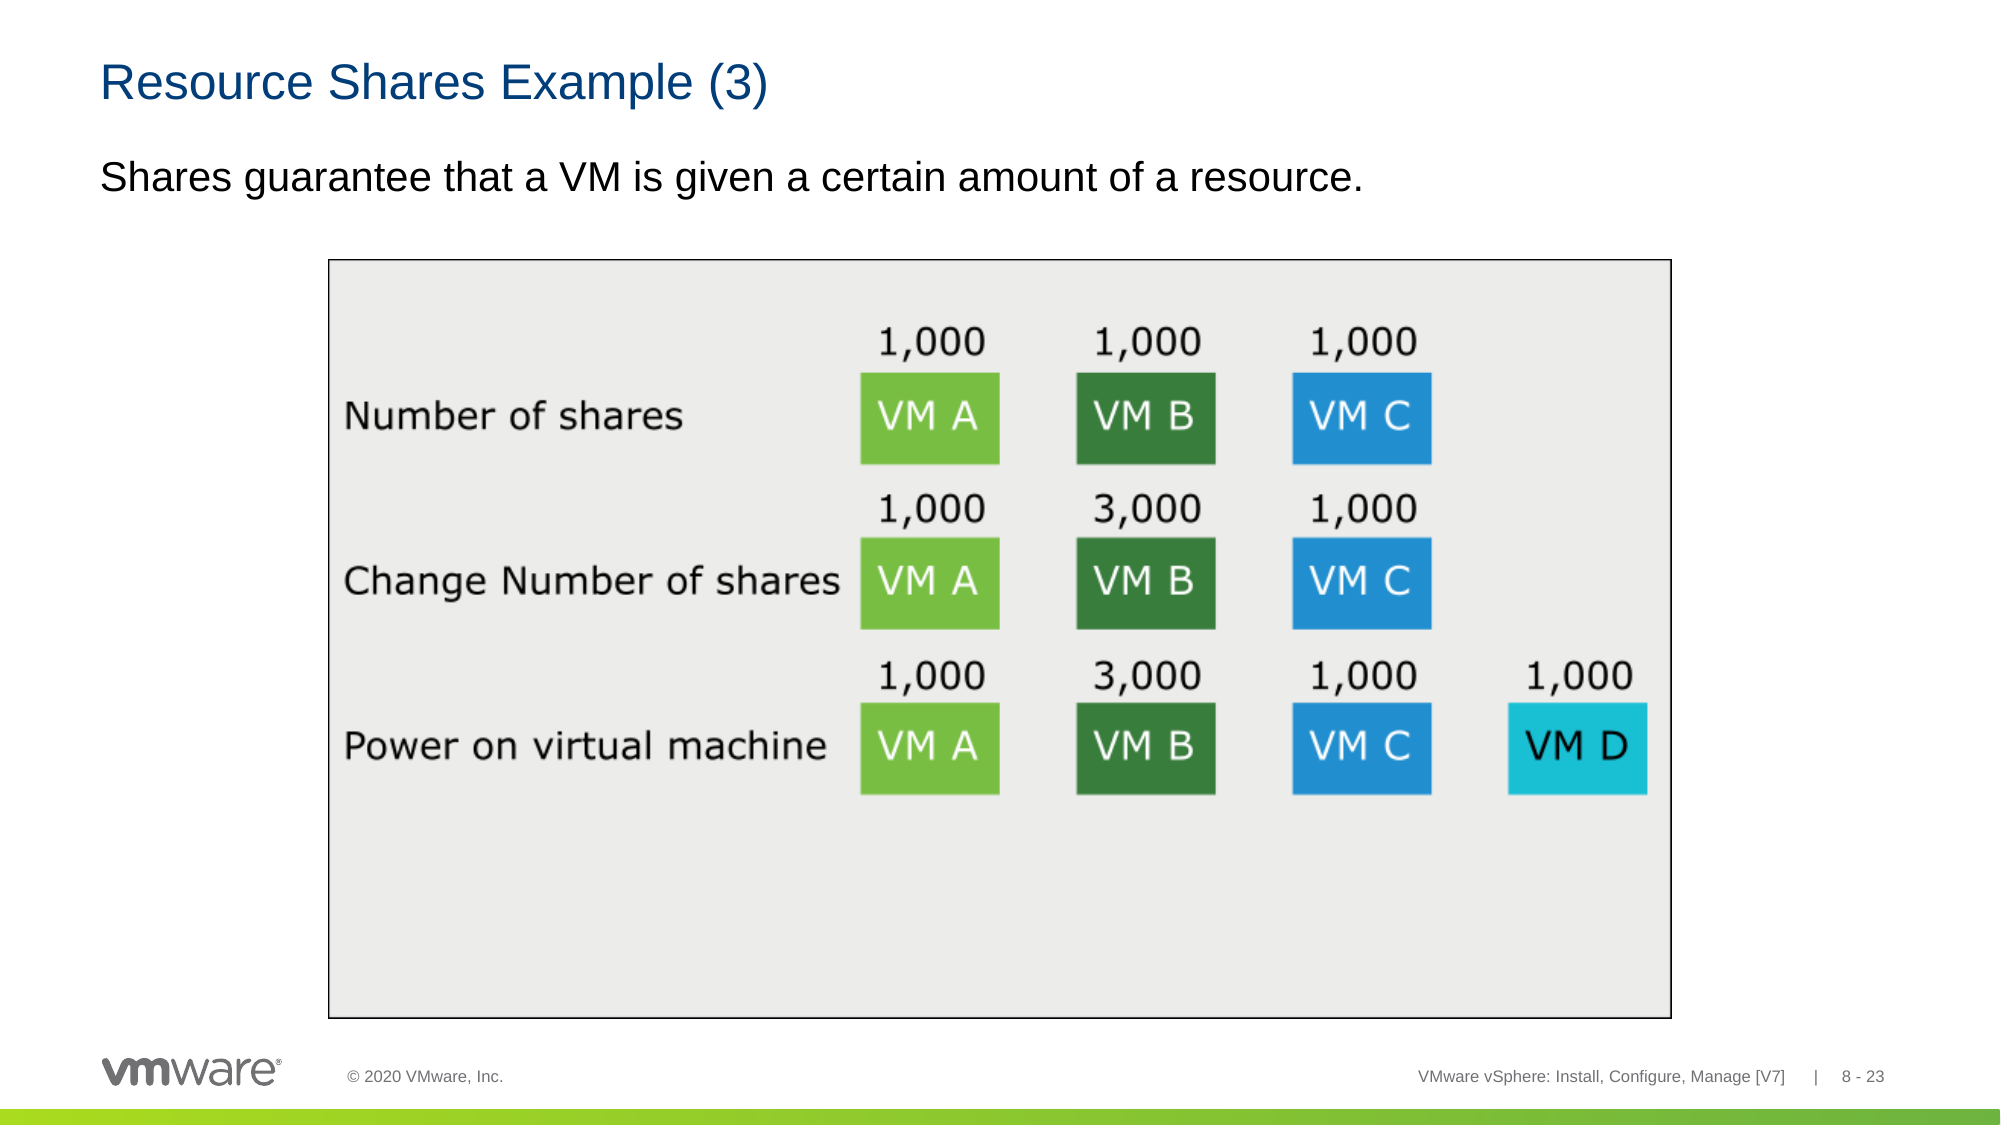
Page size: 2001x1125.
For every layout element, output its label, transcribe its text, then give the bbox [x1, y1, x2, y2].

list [328, 259, 1672, 1020]
title Resource Shares Example (3) [99, 54, 1900, 113]
footer VMware vSphere: Install, Configure, Manage [V7] | 8 - 23 [545, 1060, 1900, 1110]
list Shares guarantee that a VM is given a certain amount of a resource. [99, 149, 1900, 247]
